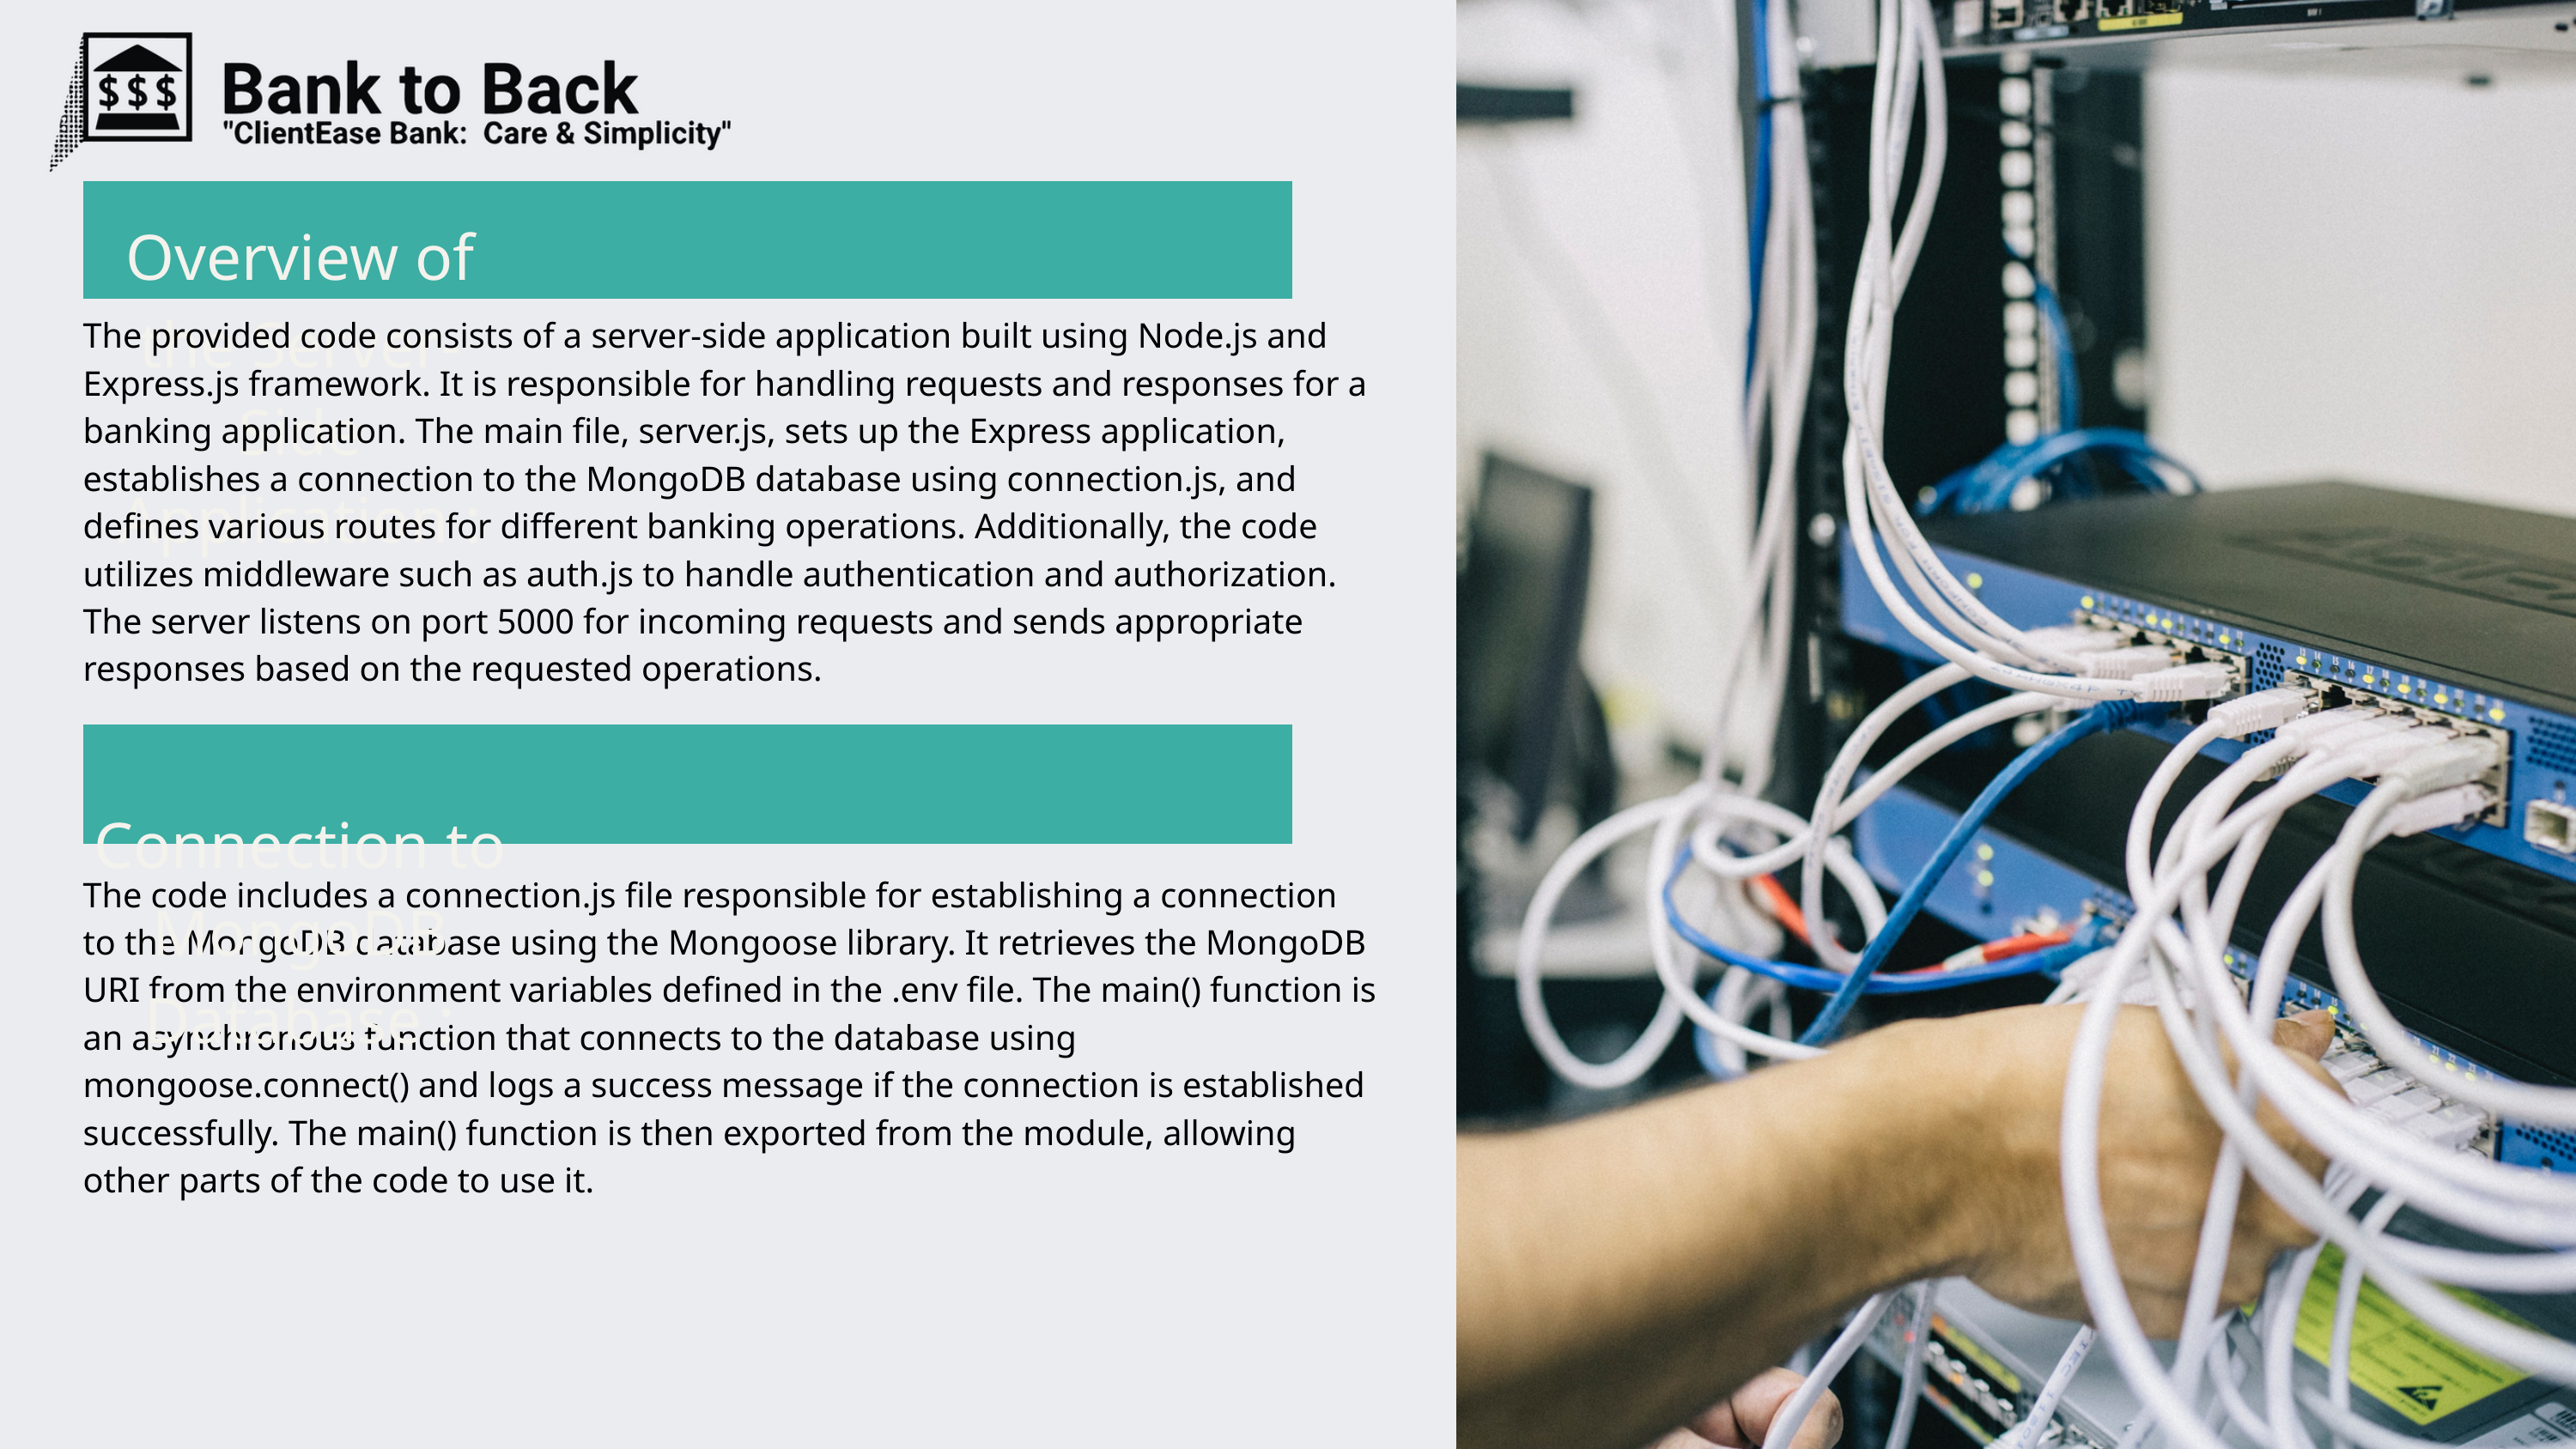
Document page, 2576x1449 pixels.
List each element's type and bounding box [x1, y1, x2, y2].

text_box [82, 144, 1378, 761]
text_box [1455, 0, 2576, 1449]
text_box [82, 724, 1293, 845]
text_box [42, 23, 731, 181]
text_box [82, 761, 1378, 1307]
